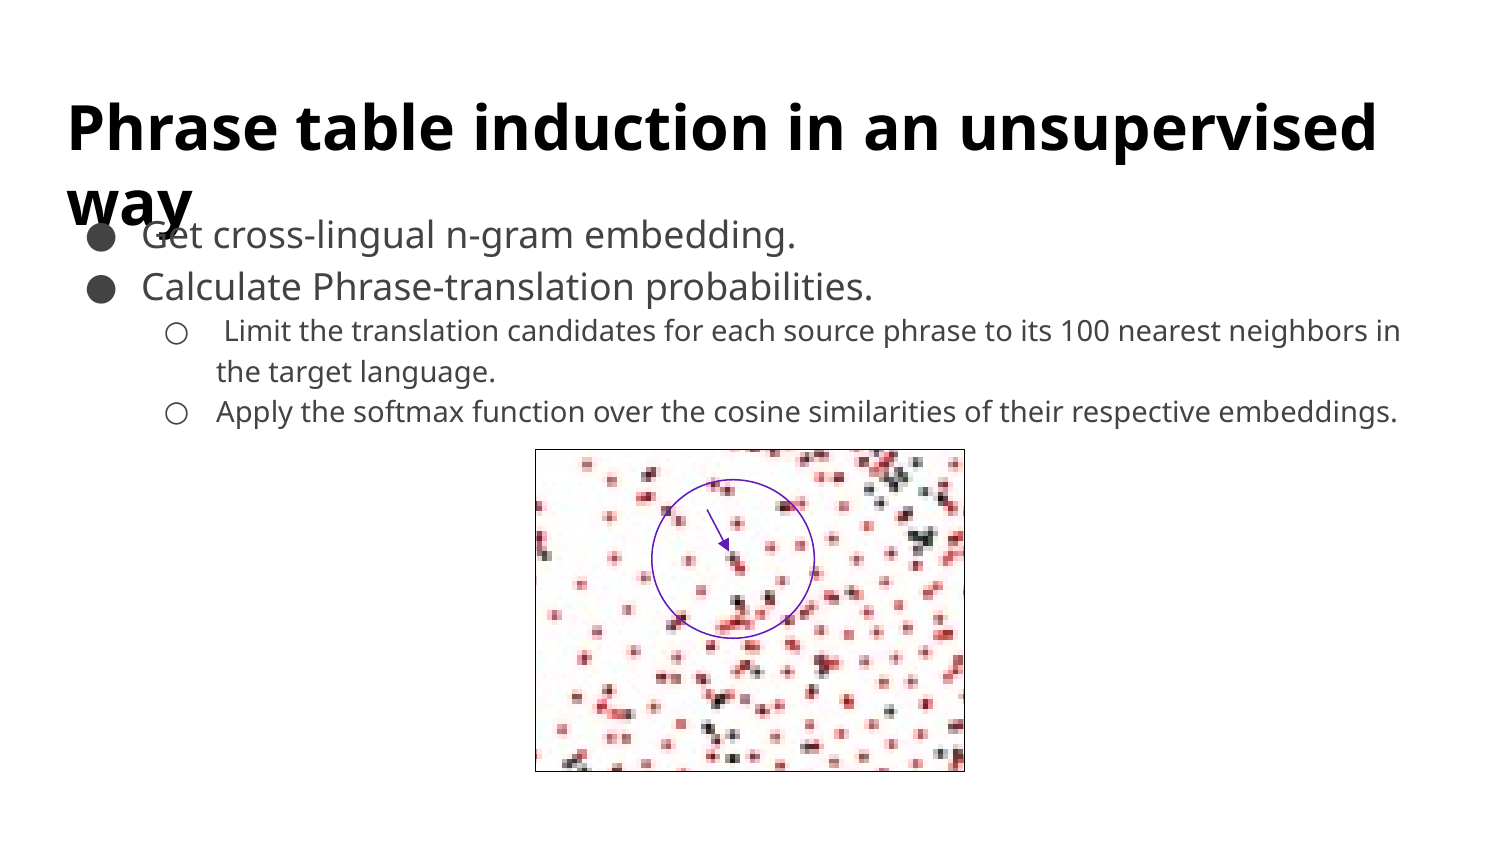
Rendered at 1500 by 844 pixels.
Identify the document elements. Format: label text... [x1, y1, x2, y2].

picture [535, 449, 965, 772]
list Get cross-lingual n-gram embedding. Calculate Phrase-translation probabilities. Limit the translation candidates for each source phrase to its 100 nearest neighbors in the target language. Apply the softmax function over the cosine similarities of their respective embeddings. [51, 189, 1449, 771]
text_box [706, 509, 730, 552]
title Phrase table induction in an unsupervised way [51, 72, 1476, 176]
